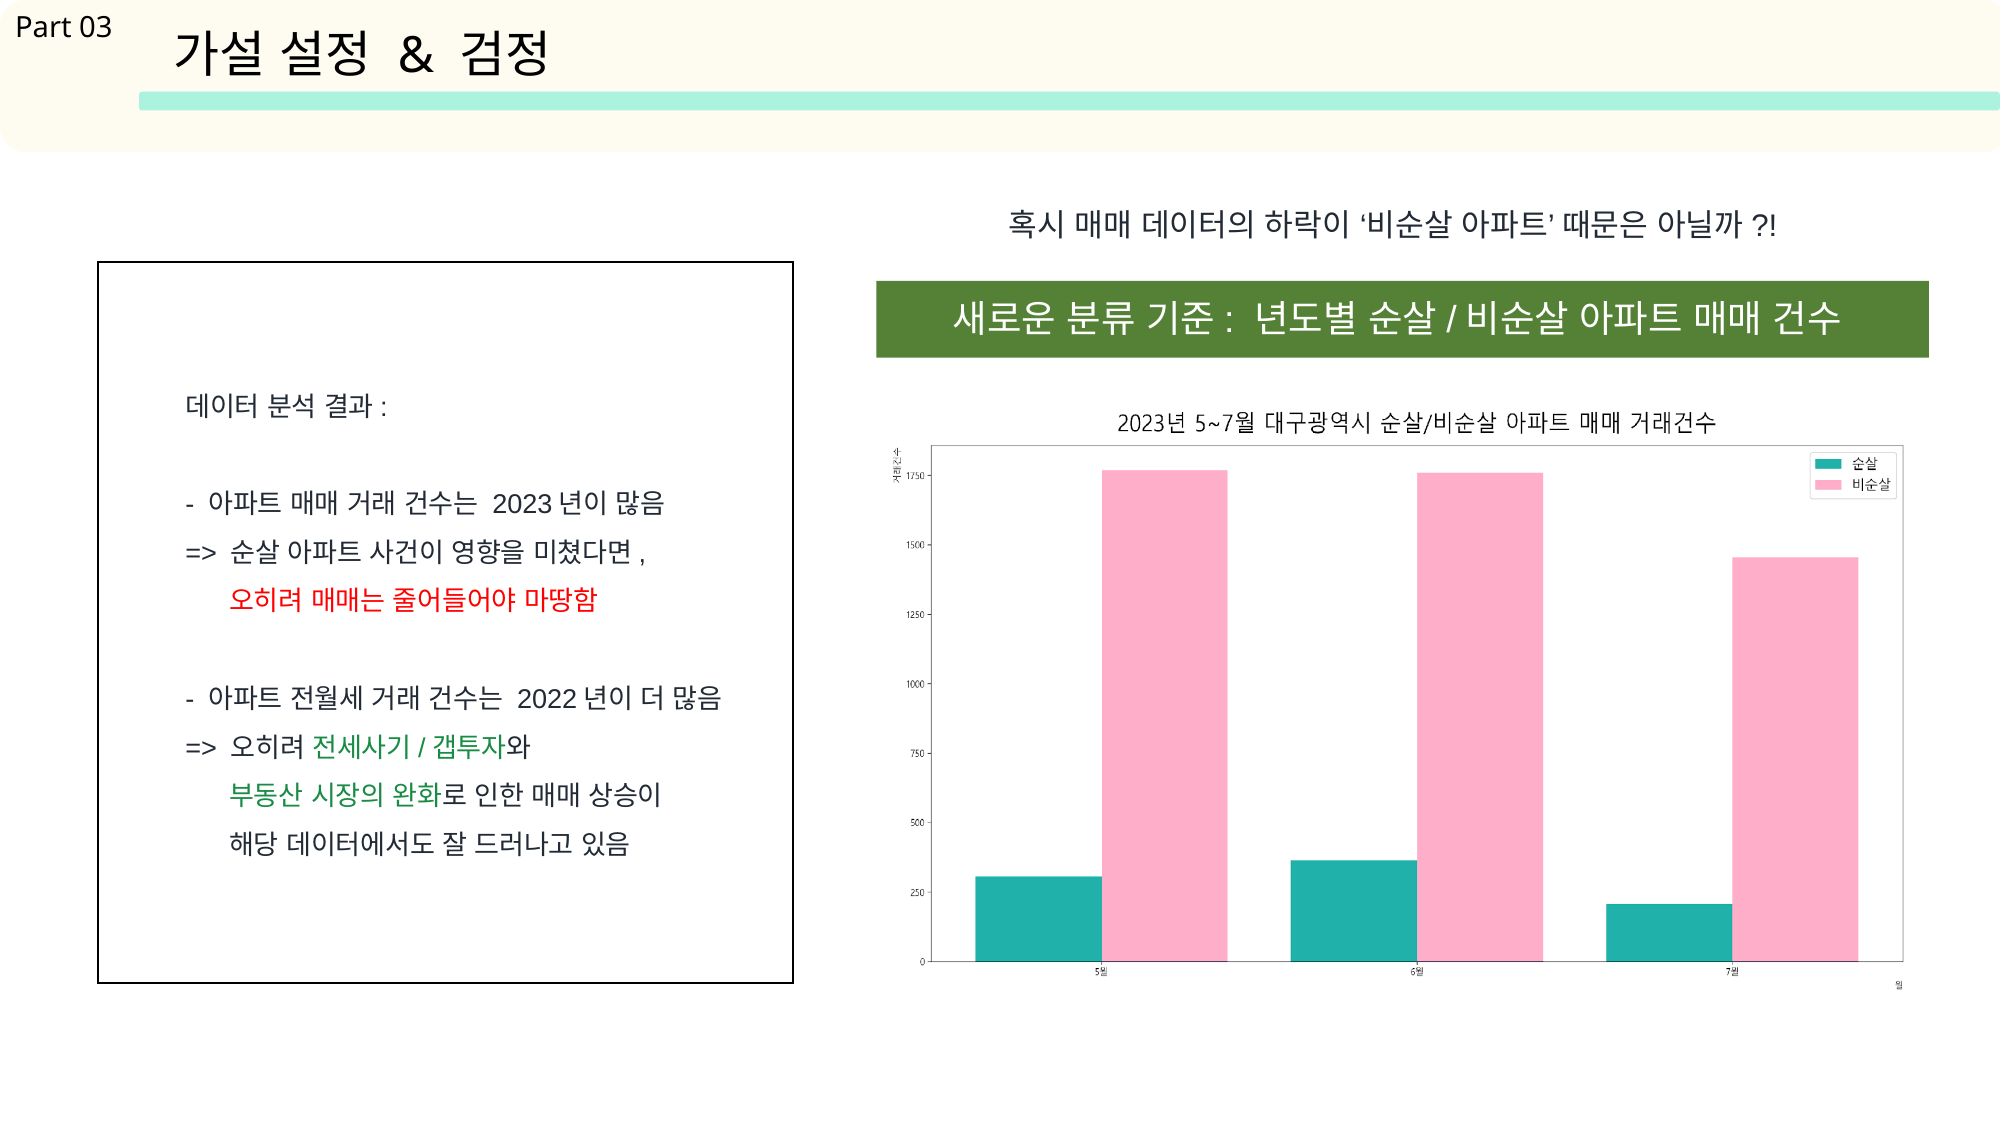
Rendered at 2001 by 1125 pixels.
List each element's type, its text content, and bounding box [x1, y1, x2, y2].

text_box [876, 280, 1930, 358]
picture [865, 364, 1930, 1035]
text_box 혹시 매매 데이터의 하락이 ‘비순살 아파트’ 때문은 아닐까?! [993, 179, 1802, 251]
text_box [97, 261, 794, 983]
text_box 데이터 분석 결과: - 아파트 매매 거래 건수는 2023년이 많음 => 순살 아파트 사건이 영향을 미쳤다면, 오히려 매매는 줄어들어야 마땅함 - 아파트 전월세 거래 건수는 2022년이 더 많음 => 오히려 전세사기/갭투자와 부동산 시장의 완화로 인한 매매 상승이 해당 데이터에서도 잘 드러나고 있음 [170, 365, 750, 868]
